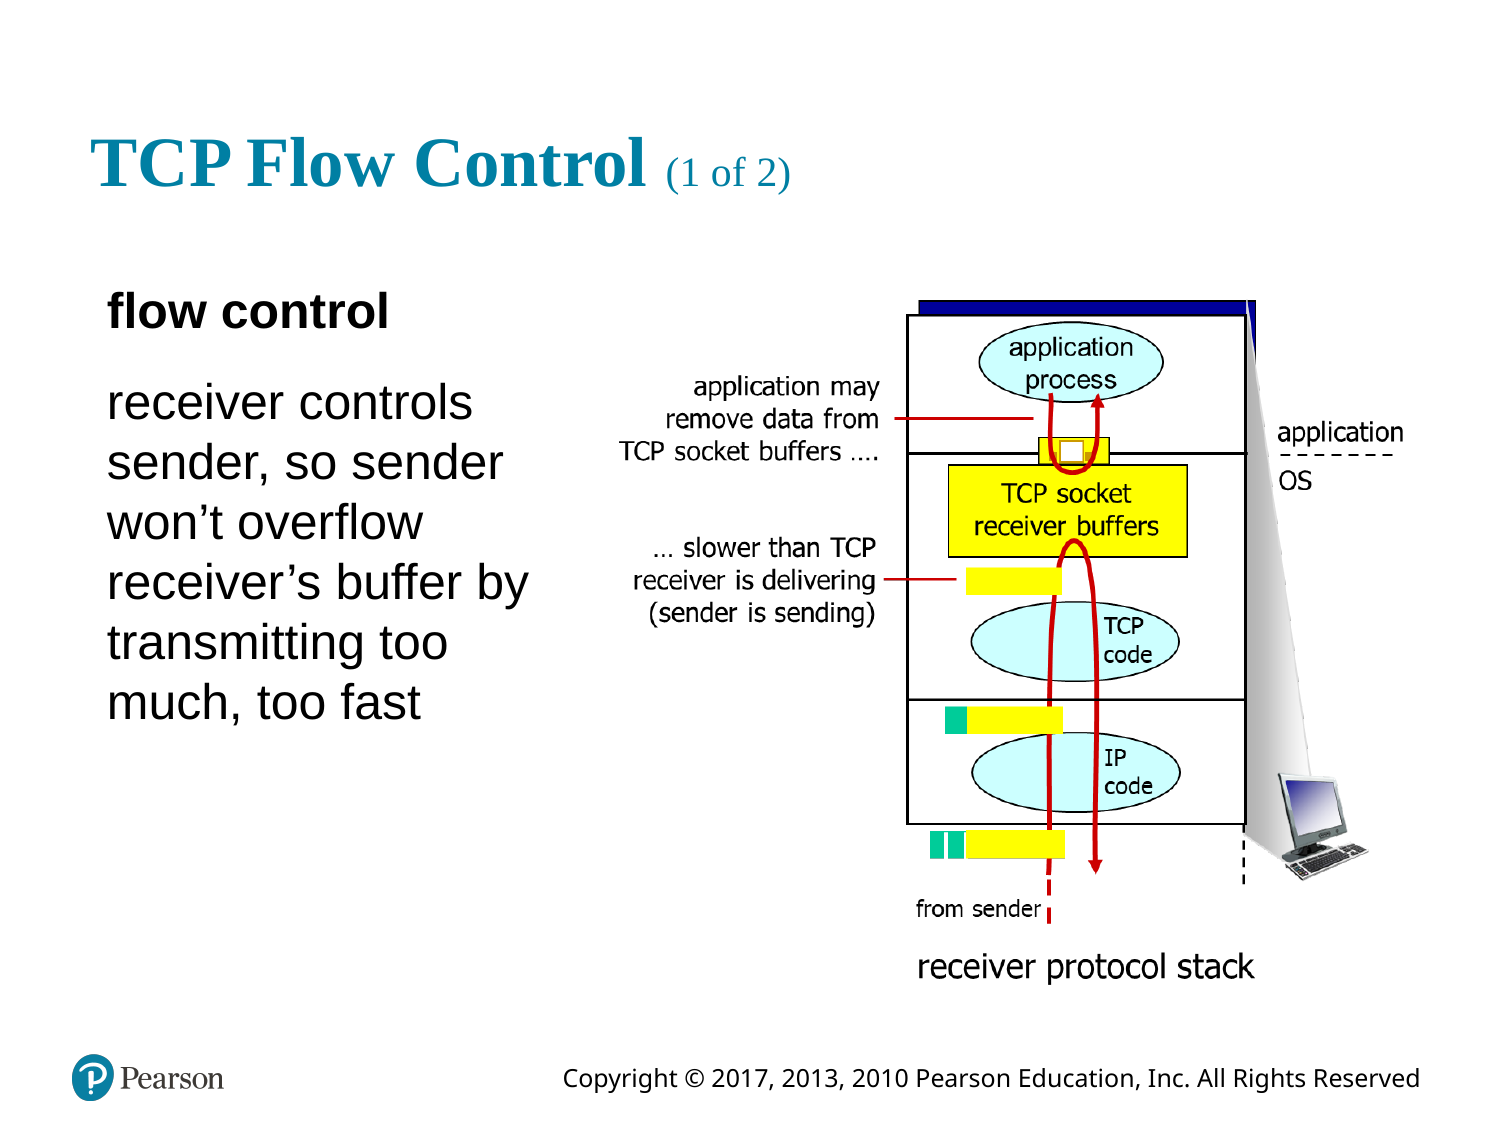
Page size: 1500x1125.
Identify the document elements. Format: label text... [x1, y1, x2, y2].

title T C P Flow Control (1 of 2) [75, 0, 1425, 216]
picture [594, 299, 1420, 1006]
picture [98, 1054, 224, 1101]
picture [72, 1087, 83, 1101]
picture [72, 1054, 88, 1070]
list flow control receiver controls sender, so sender won’t overflow receiver’s buffer by transmitting too much, too fast [91, 263, 574, 757]
picture [80, 1063, 106, 1088]
